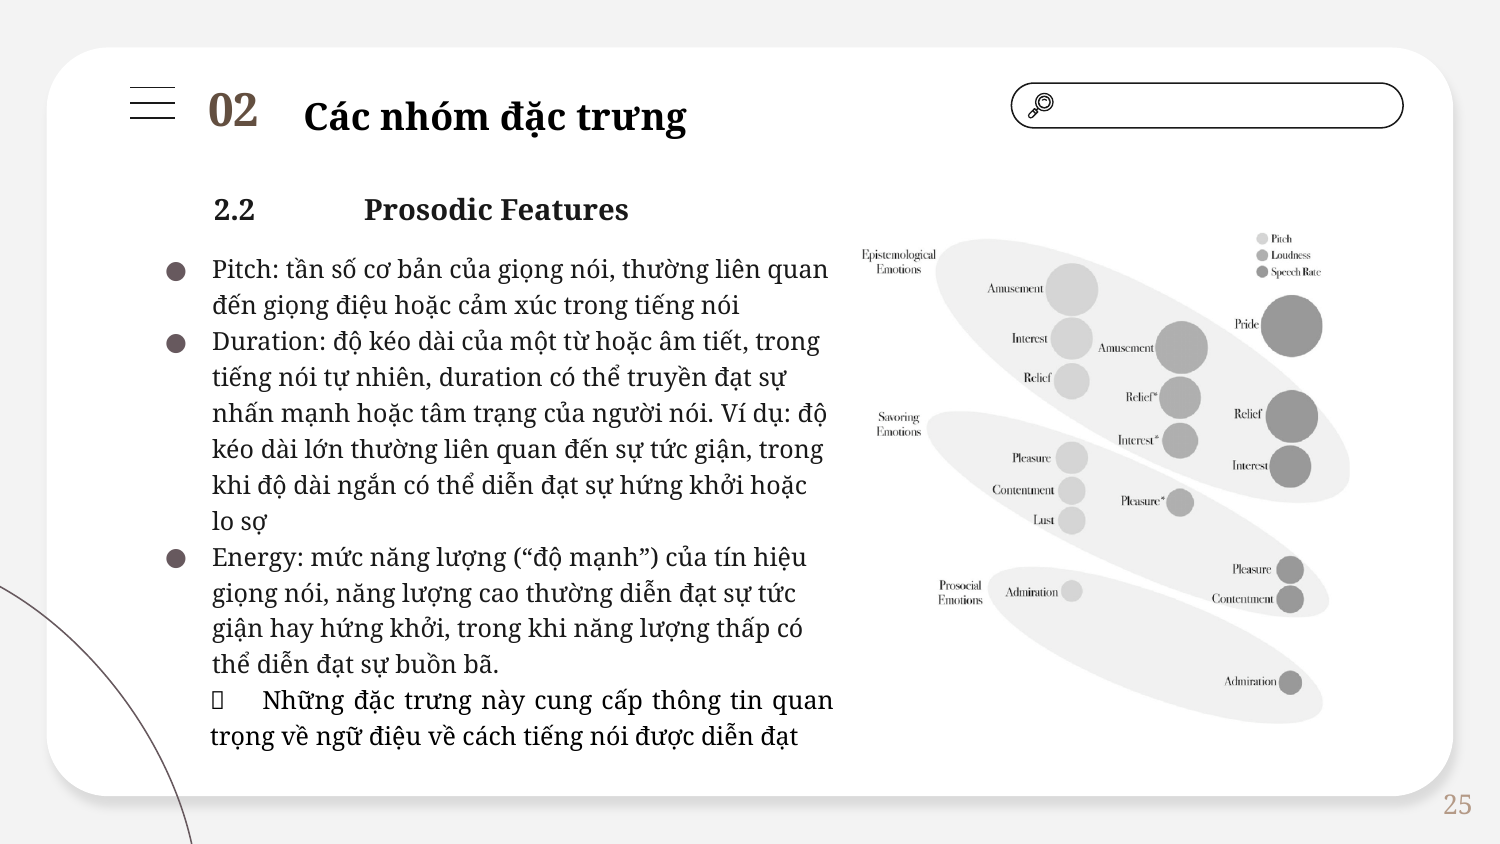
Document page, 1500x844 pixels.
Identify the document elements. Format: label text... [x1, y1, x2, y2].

slide_number 25 [1150, 783, 1488, 829]
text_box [193, 68, 1380, 145]
text_box 2.2 Prosodic Features [161, 159, 1309, 251]
text_box Pitch: tần số cơ bản của giọng nói, thường liên quan đến giọng điệu hoặc cảm xúc trong tiếng nói Duration: độ kéo dài của một từ hoặc âm tiết, trong tiếng nói tự nhiên, duration có thể truyền đạt sự nhấn mạnh hoặc tâm trạng của người nói. Ví dụ: độ kéo dài lớn thường liên quan đến sự tức giận, trong khi độ dài ngắn có thể diễn đạt sự hứng khởi hoặc lo sợ Energy: mức năng lượng (“độ mạnh”) của tín hiệu giọng nói, năng lượng cao thường diễn đạt sự tức giận hay hứng khởi, trong khi năng lượng thấp có thể diễn đạt sự buồn bã.  Những đặc trưng này cung cấp thông tin quan trọng về ngữ điệu về cách tiếng nói được diễn đạt [150, 232, 850, 775]
picture [861, 232, 1350, 724]
